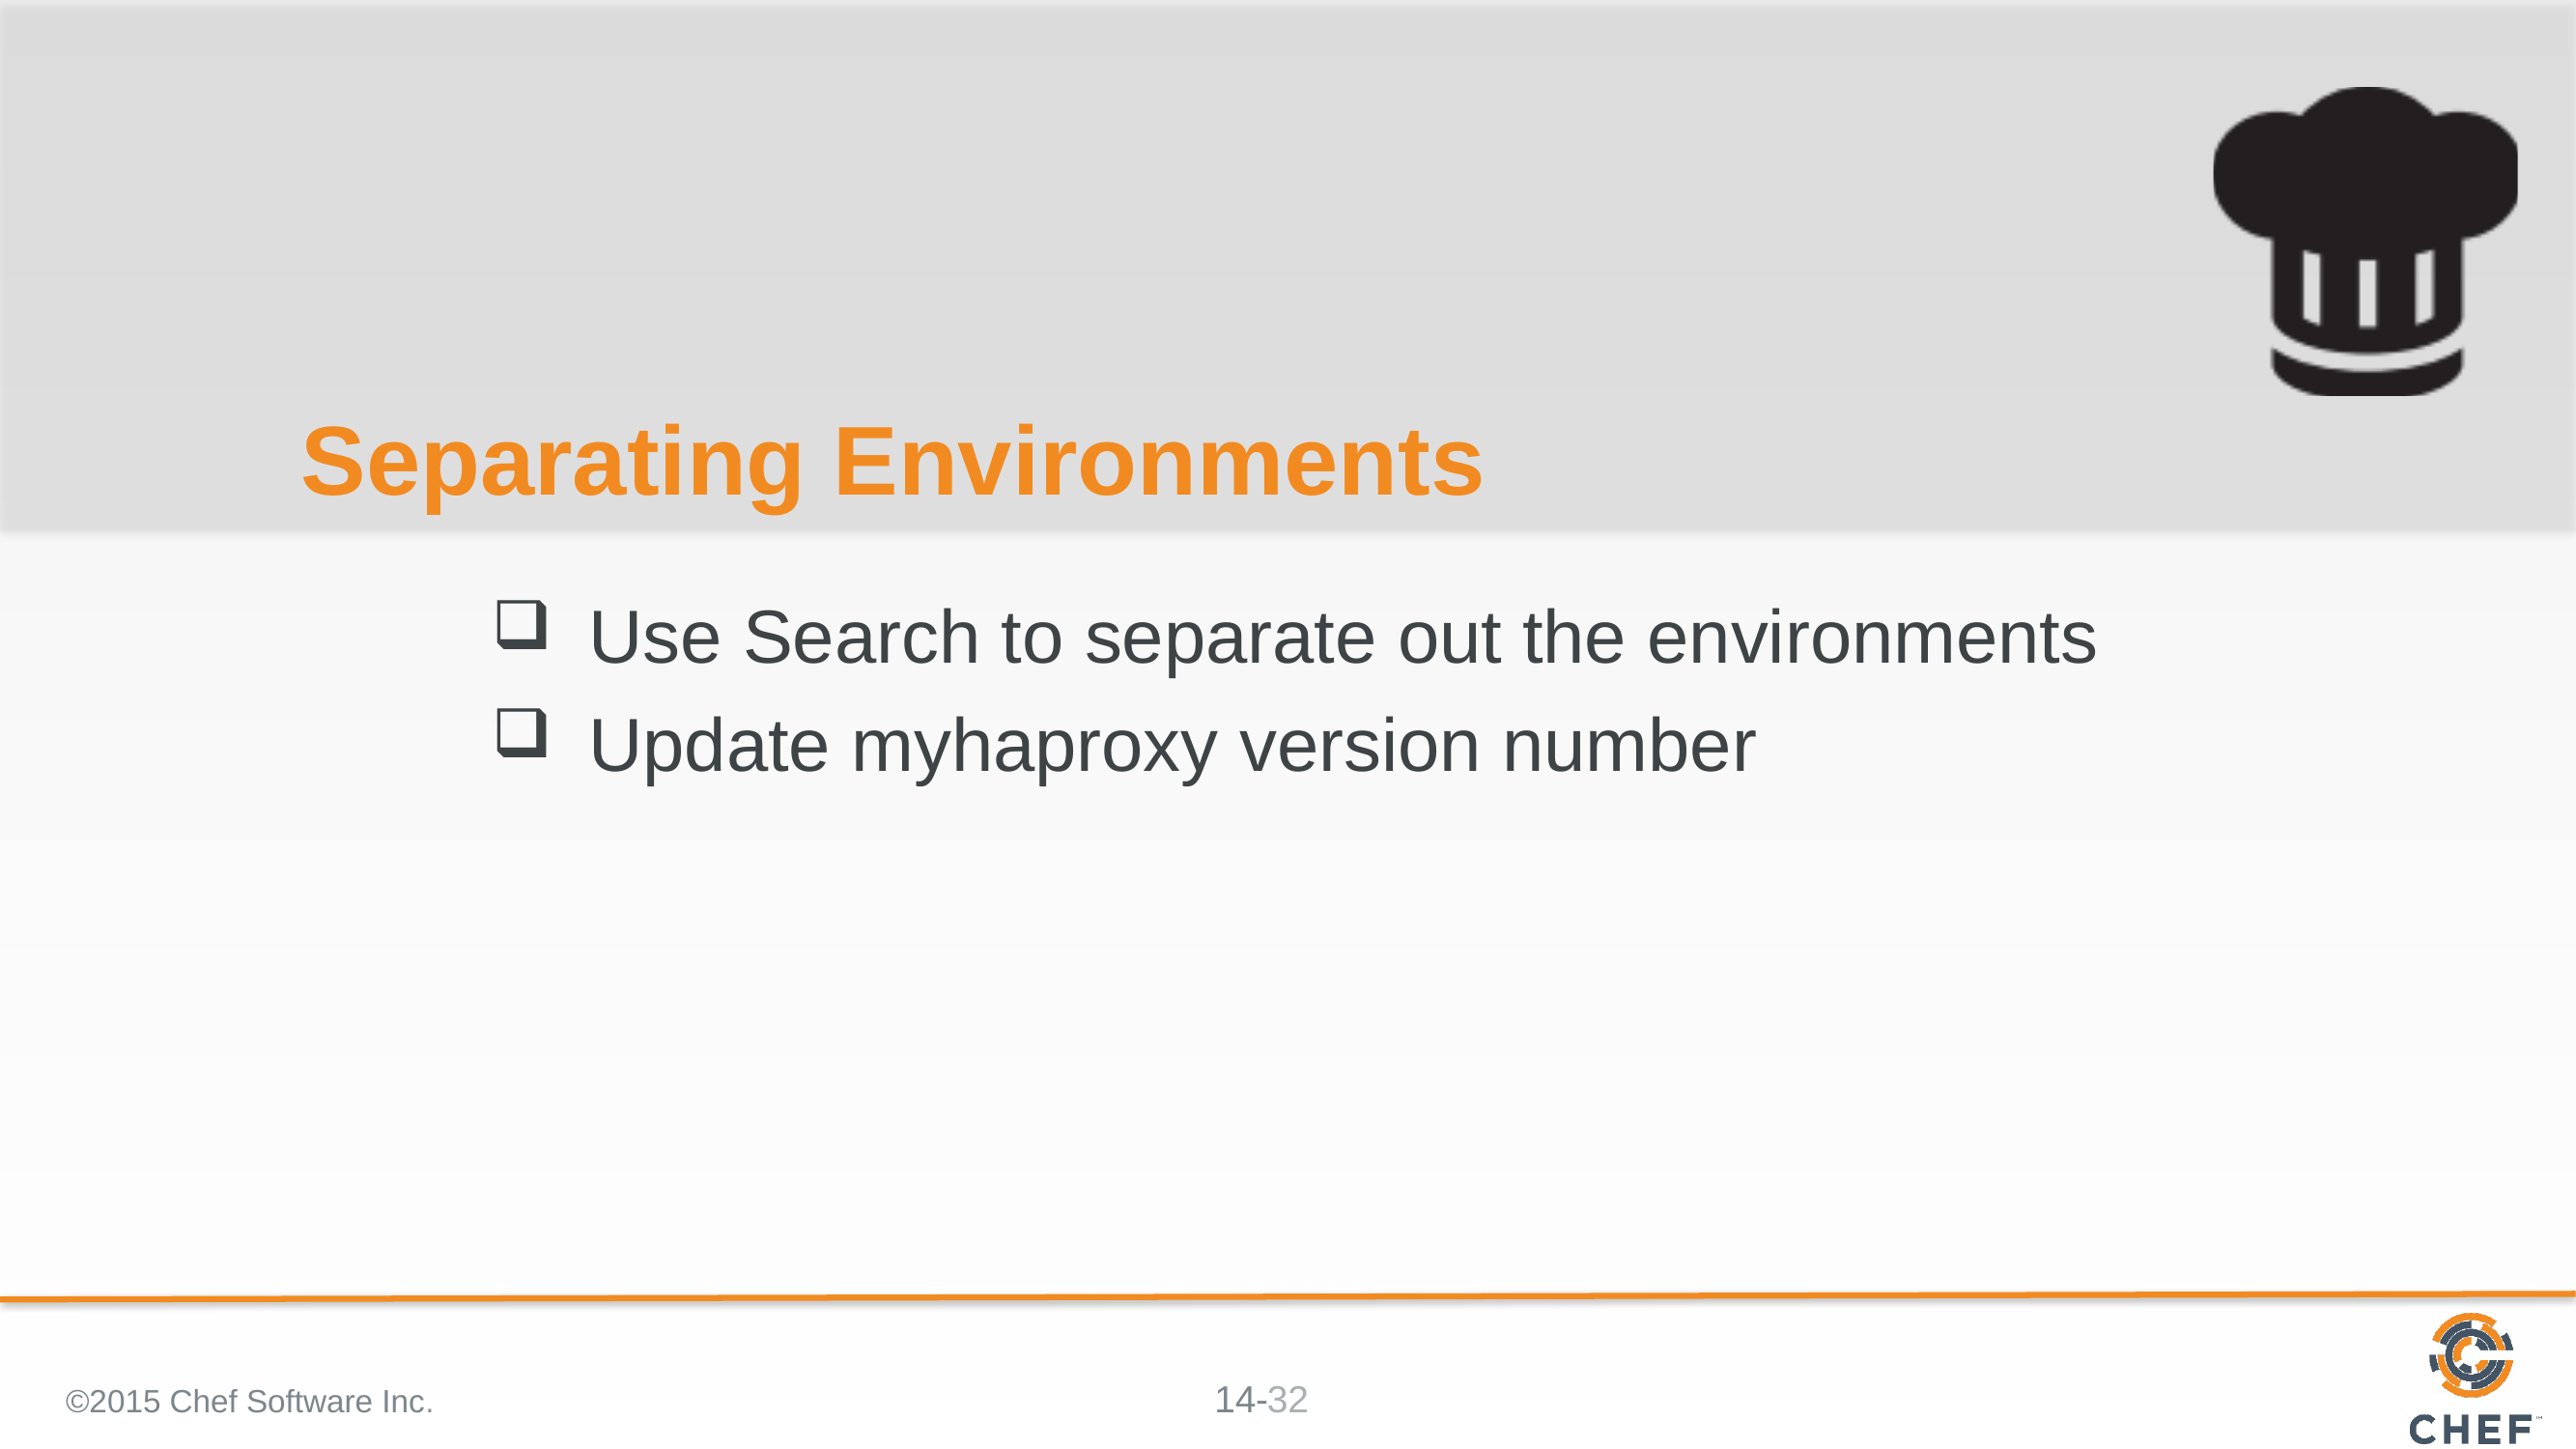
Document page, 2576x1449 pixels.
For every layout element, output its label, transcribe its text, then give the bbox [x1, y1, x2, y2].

picture [2399, 1297, 2550, 1449]
title Separating Environments [286, 395, 2217, 531]
slide_number 32 [998, 1359, 1578, 1437]
subtitle Use Search to separate out the environments Update myhaproxy version number [477, 555, 2217, 1087]
footer ©2015 Chef Software Inc. [51, 1359, 952, 1440]
